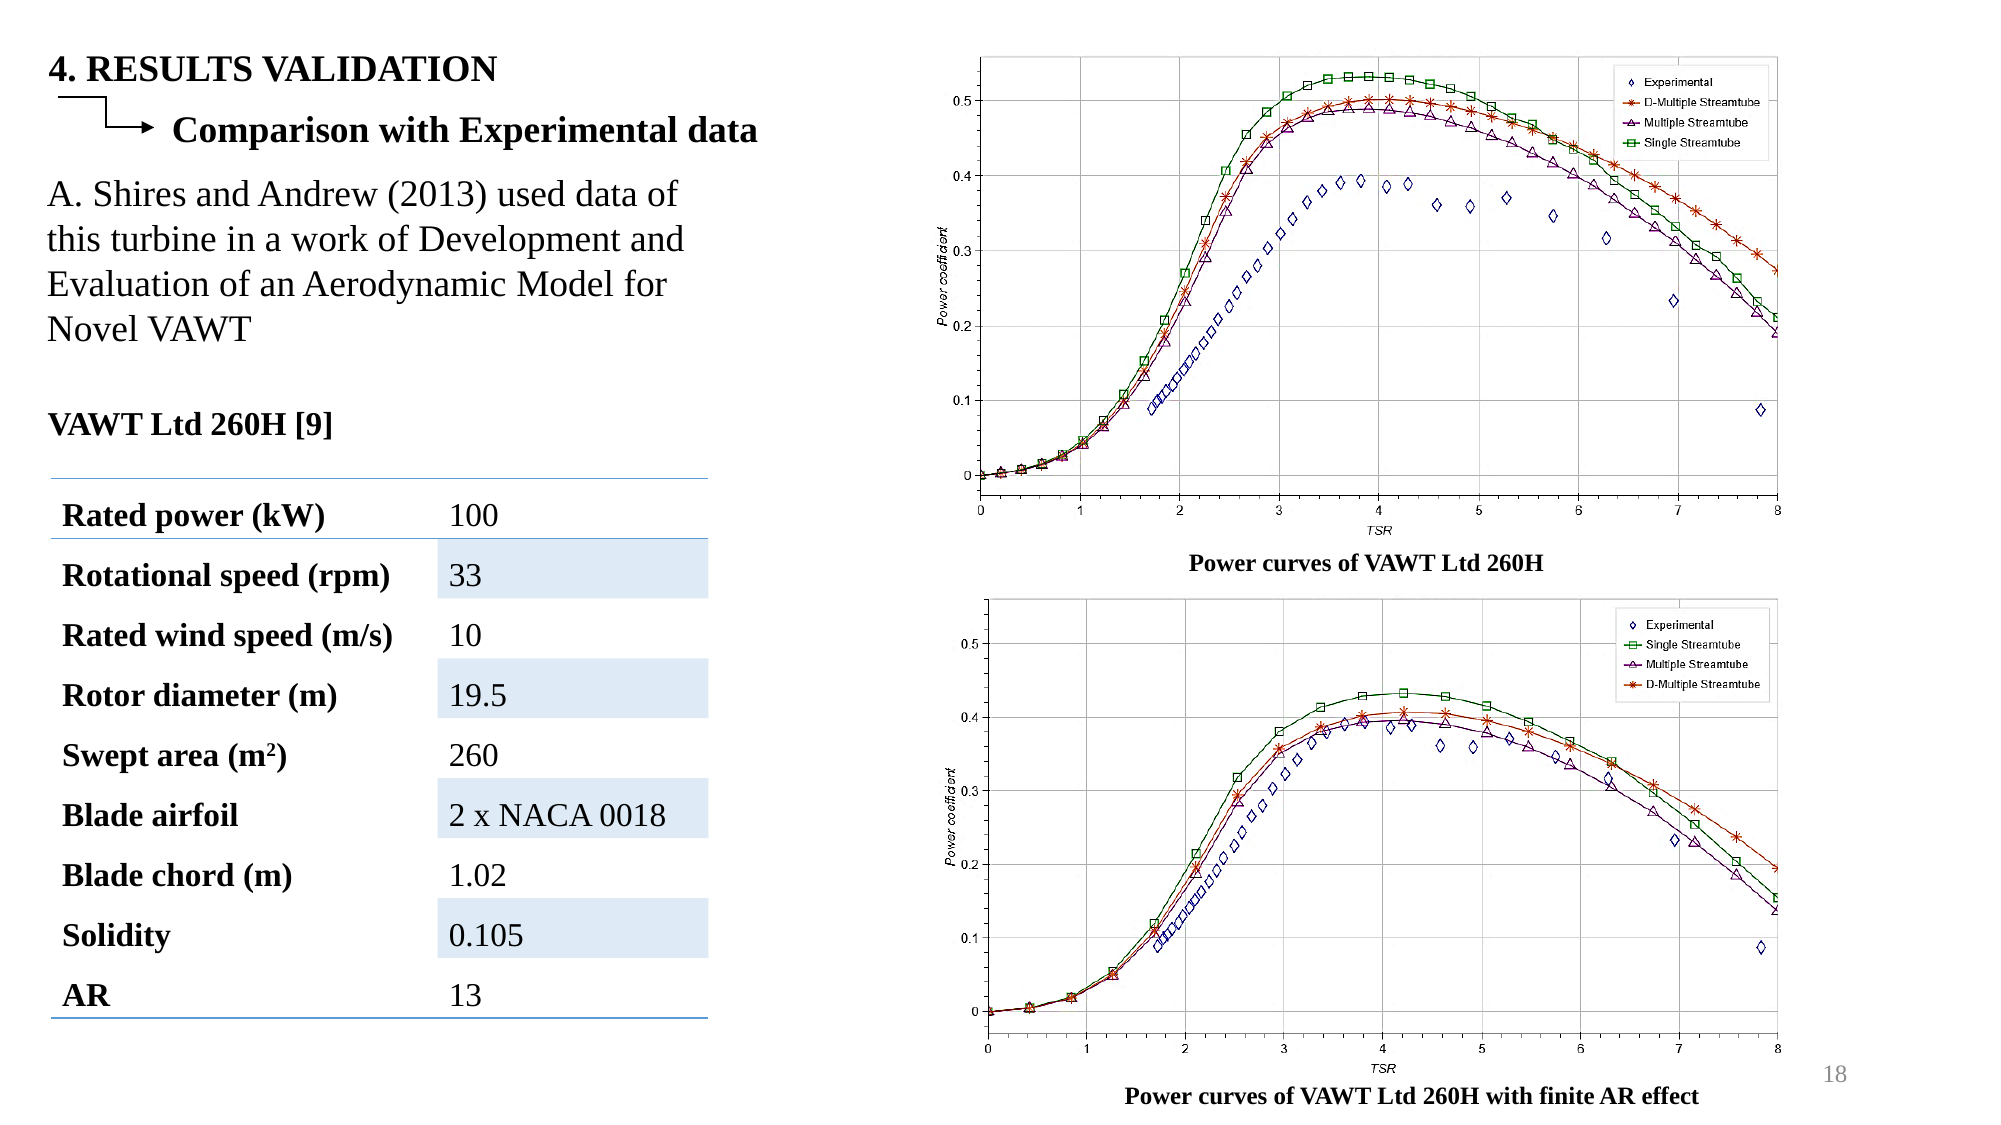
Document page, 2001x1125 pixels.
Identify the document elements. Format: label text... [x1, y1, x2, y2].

table_cell 1.02 [438, 838, 708, 898]
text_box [58, 97, 155, 128]
text_box Comparison with Experimental data [157, 97, 774, 158]
text_box Power curves of VAWT Ltd 260H [1173, 540, 1560, 585]
text_box VAWT Ltd 260H [9] [33, 394, 349, 450]
slide_number 18 [1716, 1042, 1863, 1103]
table_cell 260 [438, 718, 708, 778]
table_cell 13 [438, 958, 708, 1017]
text_box Power curves of VAWT Ltd 260H with finite AR effect [1109, 1078, 1716, 1118]
text_box 4. RESULTS VALIDATION [33, 36, 513, 97]
picture [938, 591, 1803, 1078]
picture [930, 47, 1803, 540]
table_cell 0.105 [438, 898, 708, 958]
table_cell Blade chord (m) [51, 838, 438, 898]
table_cell 19.5 [438, 658, 708, 718]
table_header Rated power (kW) [51, 479, 438, 538]
table_cell Swept area (m2) [51, 718, 438, 778]
text_box A. Shires and Andrew (2013) used data of this turbine in a work of Development and Evaluation of an Aerodynamic Model for Novel VAWT [32, 161, 728, 357]
table_cell Blade airfoil [51, 778, 438, 838]
table_cell Rotational speed (rpm) [51, 539, 438, 598]
table_cell Rotor diameter (m) [51, 658, 438, 718]
table_cell AR [51, 958, 438, 1017]
table_cell Solidity [51, 898, 438, 958]
table_cell 33 [438, 539, 708, 598]
table_cell 10 [438, 598, 708, 658]
table_cell 2 x NACA 0018 [438, 778, 708, 838]
table_header 100 [438, 479, 708, 538]
table_cell Rated wind speed (m/s) [51, 598, 438, 658]
